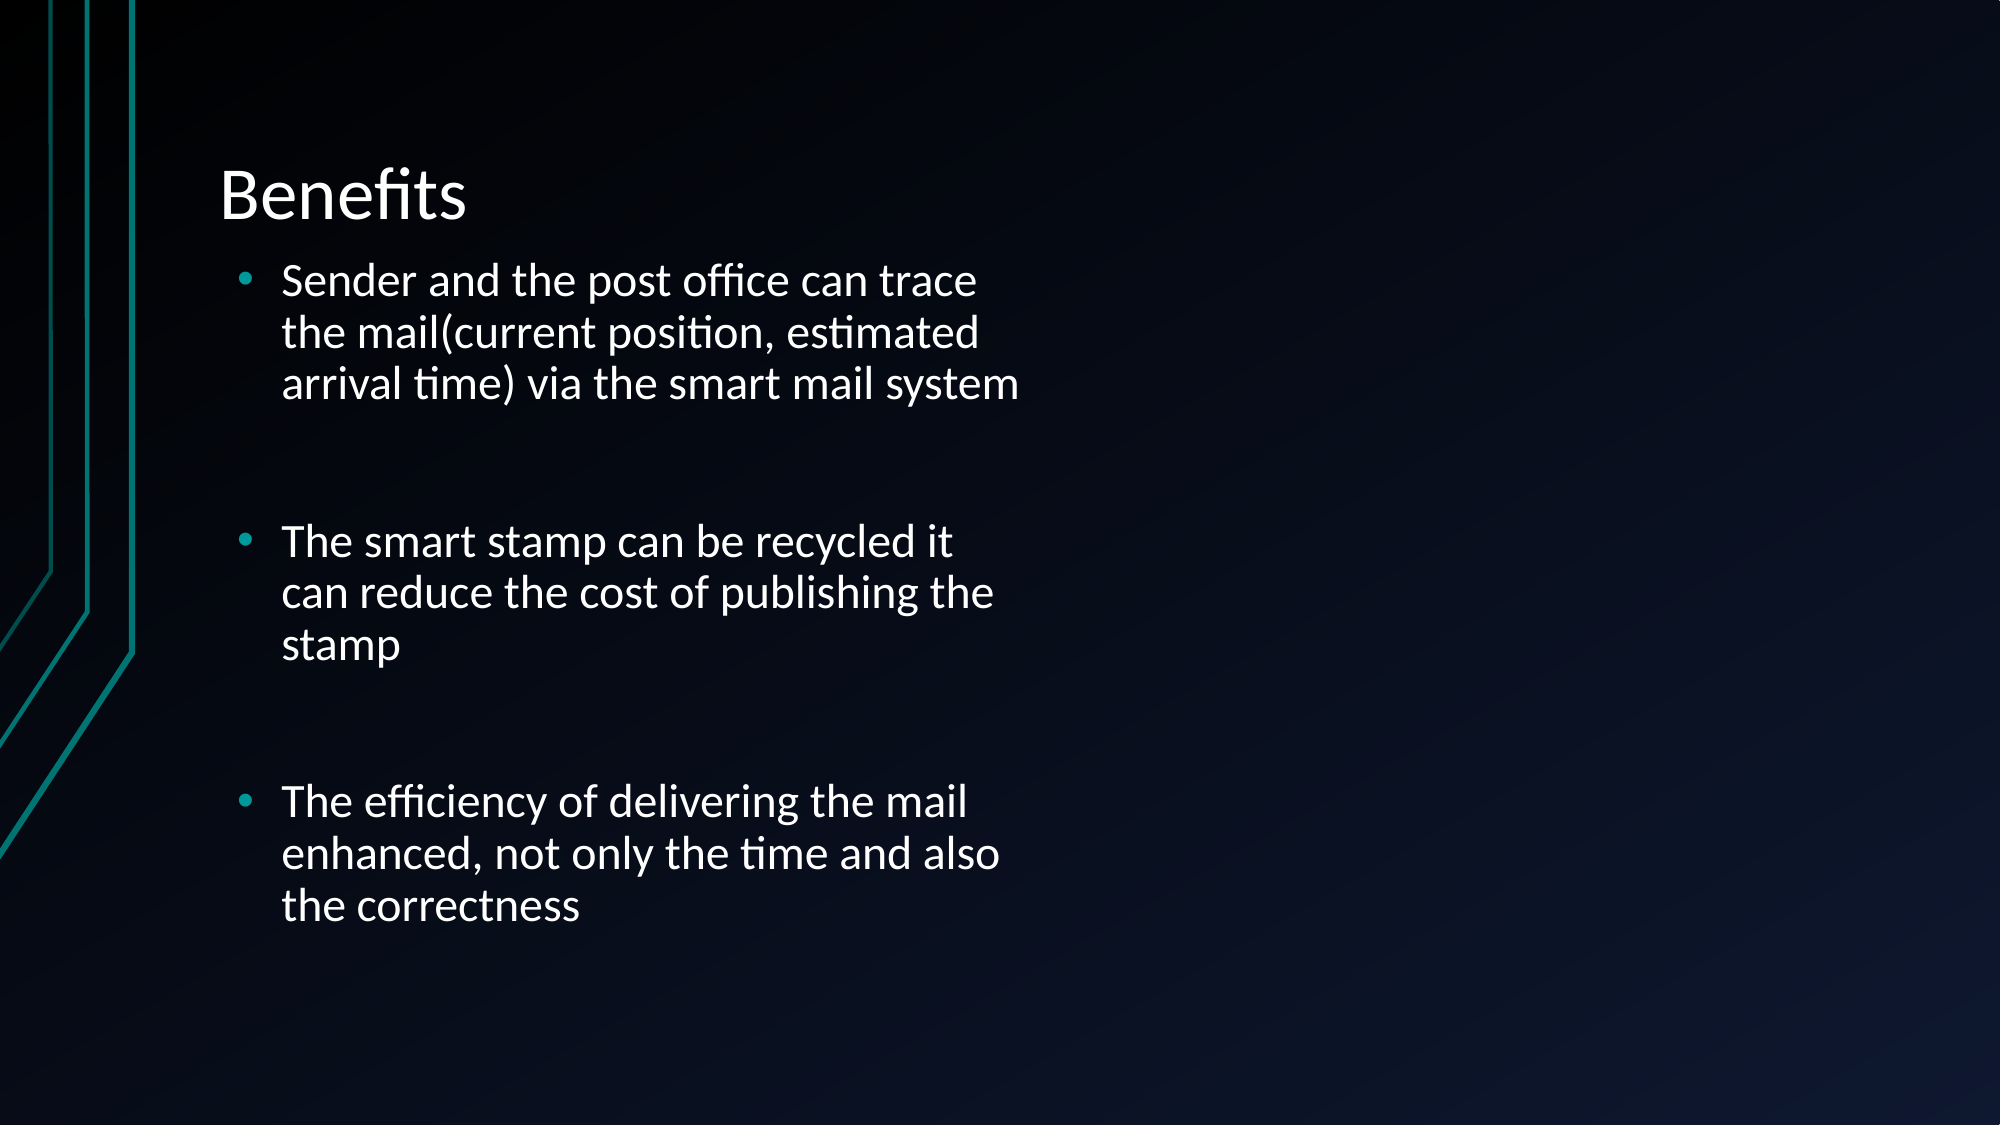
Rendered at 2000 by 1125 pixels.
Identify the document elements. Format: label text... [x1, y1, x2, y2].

list Sender and the post office can trace the mail(current position, estimated arrival time) via the smart mail system The smart stamp can be recycled it can reduce the cost of publishing the stamp The efficiency of delivering the mail enhanced, not only the time and also the correctness [217, 245, 1051, 979]
title Benefits [199, 45, 1900, 246]
